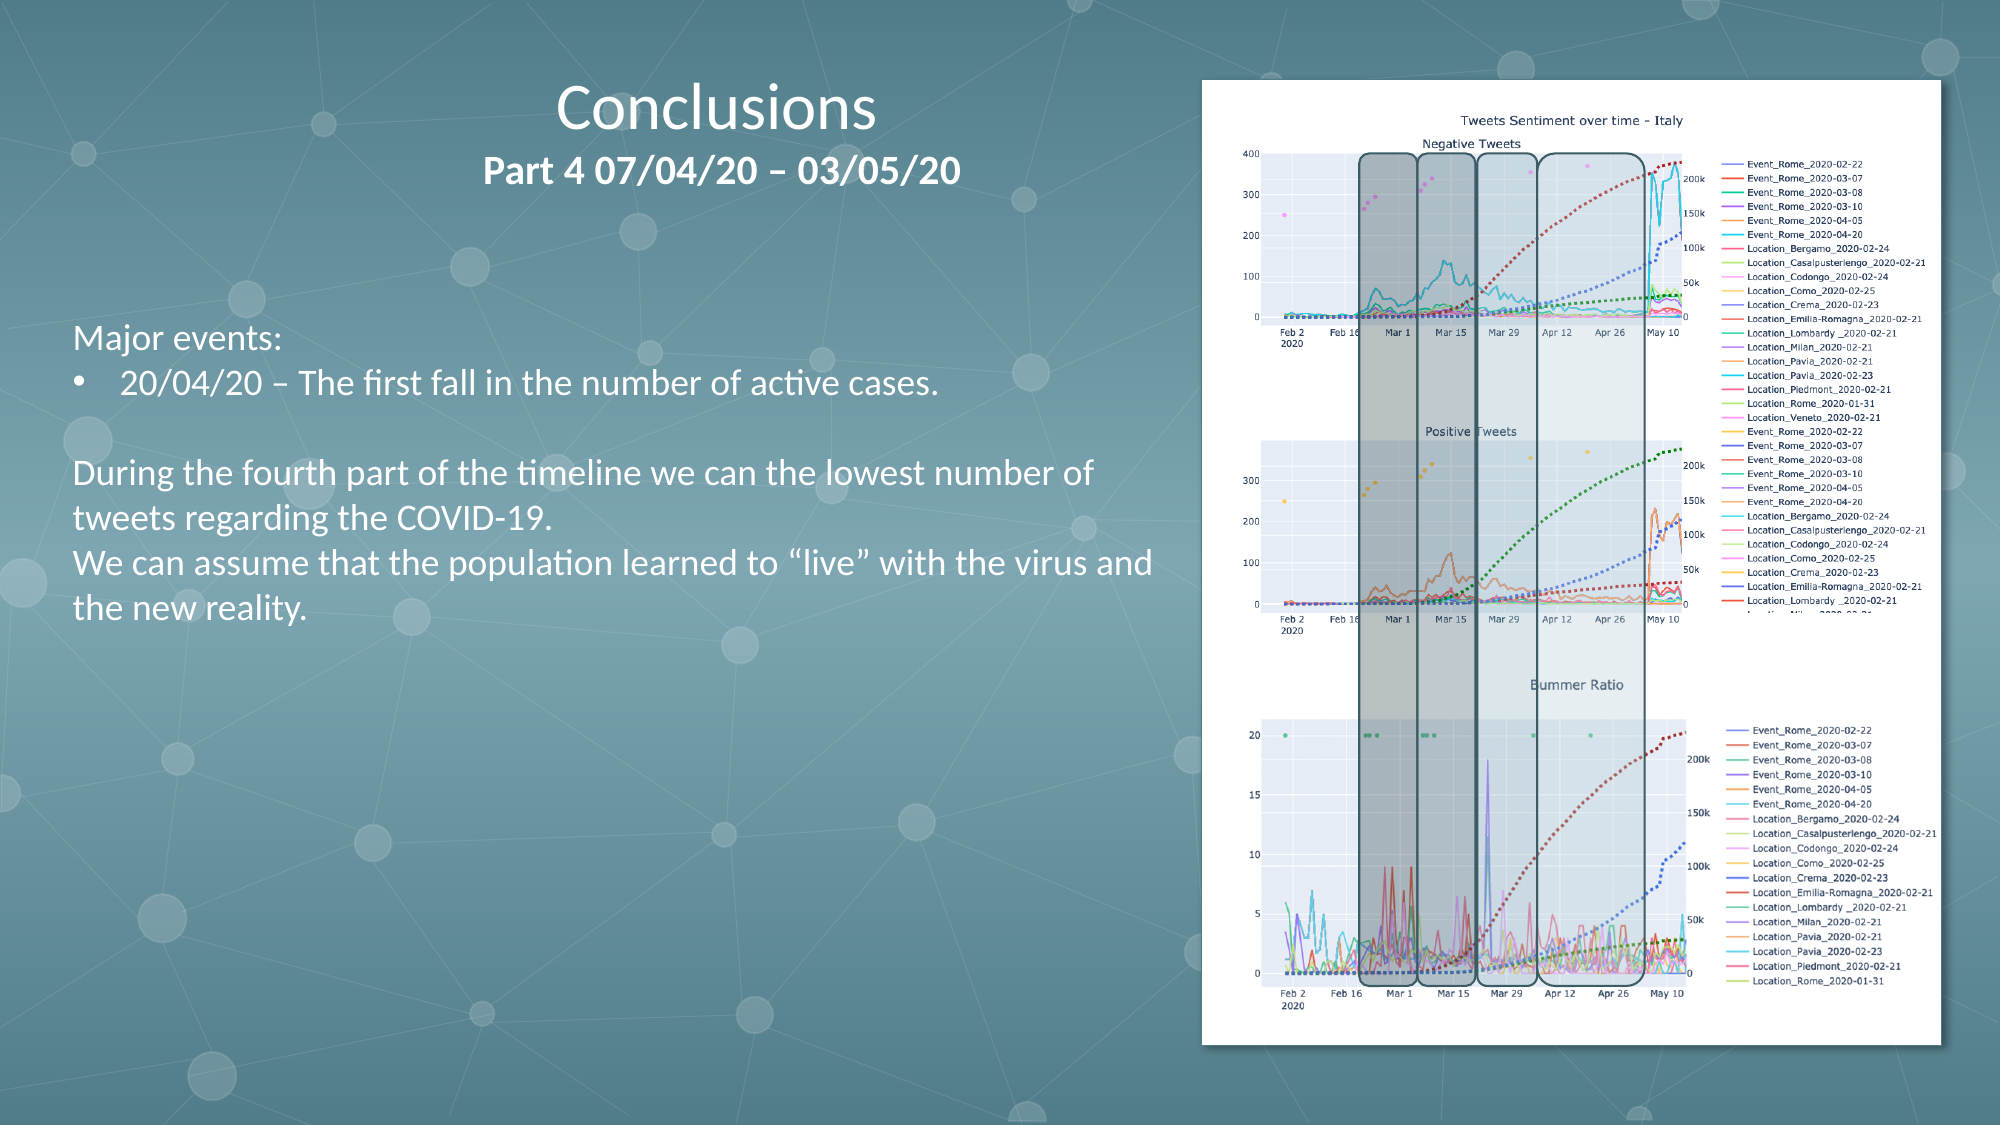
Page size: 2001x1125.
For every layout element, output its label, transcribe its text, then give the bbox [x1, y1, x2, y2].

picture [1201, 79, 1943, 1046]
text_box Conclusions Part 4 07/04/20 – 03/05/20 [0, 55, 1434, 200]
text_box Major events: 20/04/20 – The first fall in the number of active cases. During the fourth part of the timeline we can the lowest number of tweets regarding the COVID-19. We can assume that the population learned to “live” with the virus and the new reality. [57, 305, 1201, 636]
